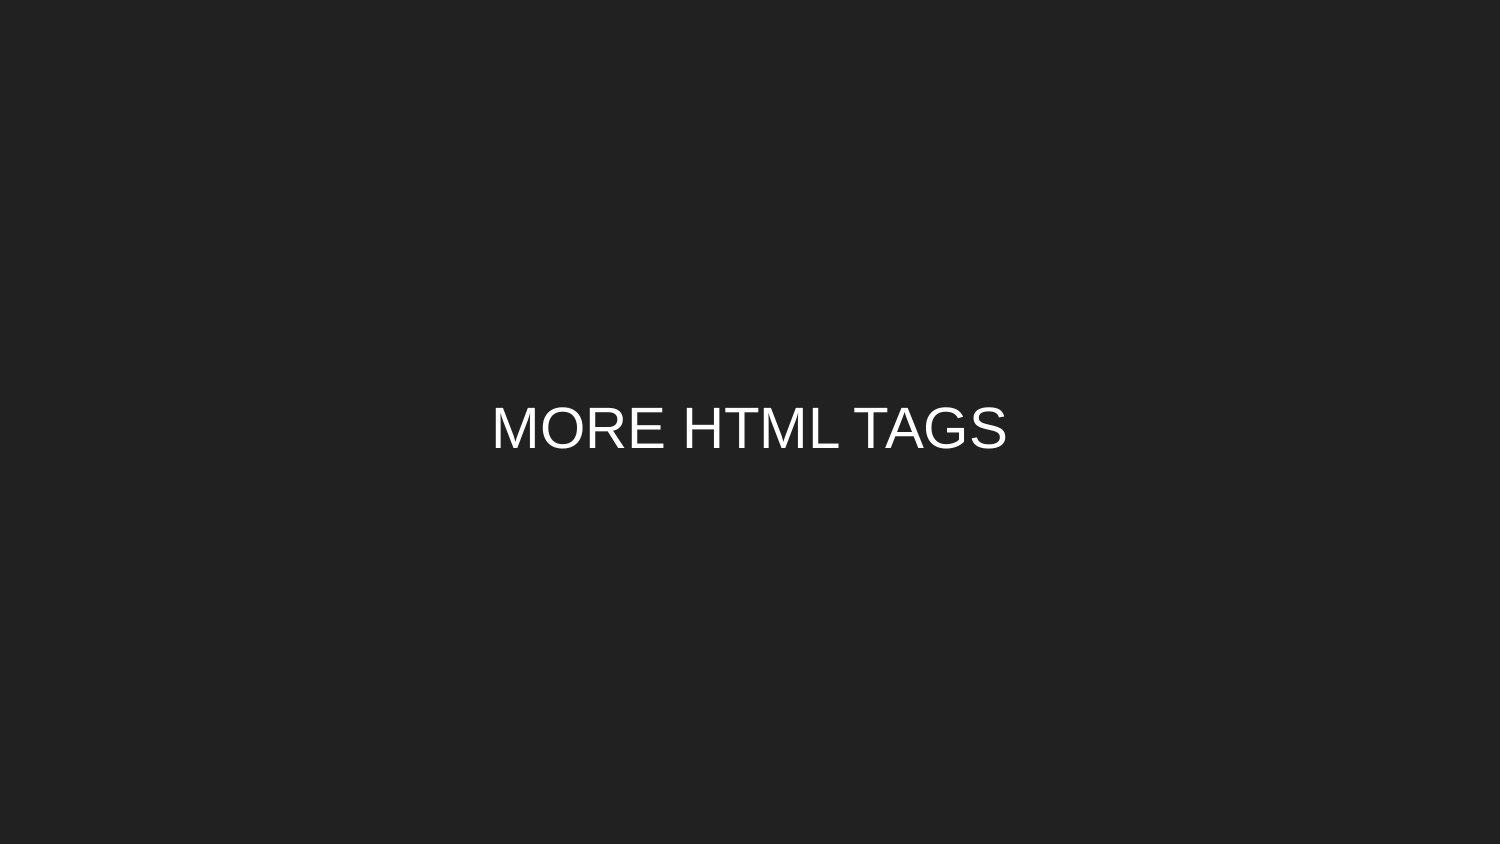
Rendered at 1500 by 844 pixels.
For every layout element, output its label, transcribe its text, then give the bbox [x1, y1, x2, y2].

title MORE HTML TAGS [51, 374, 1449, 469]
